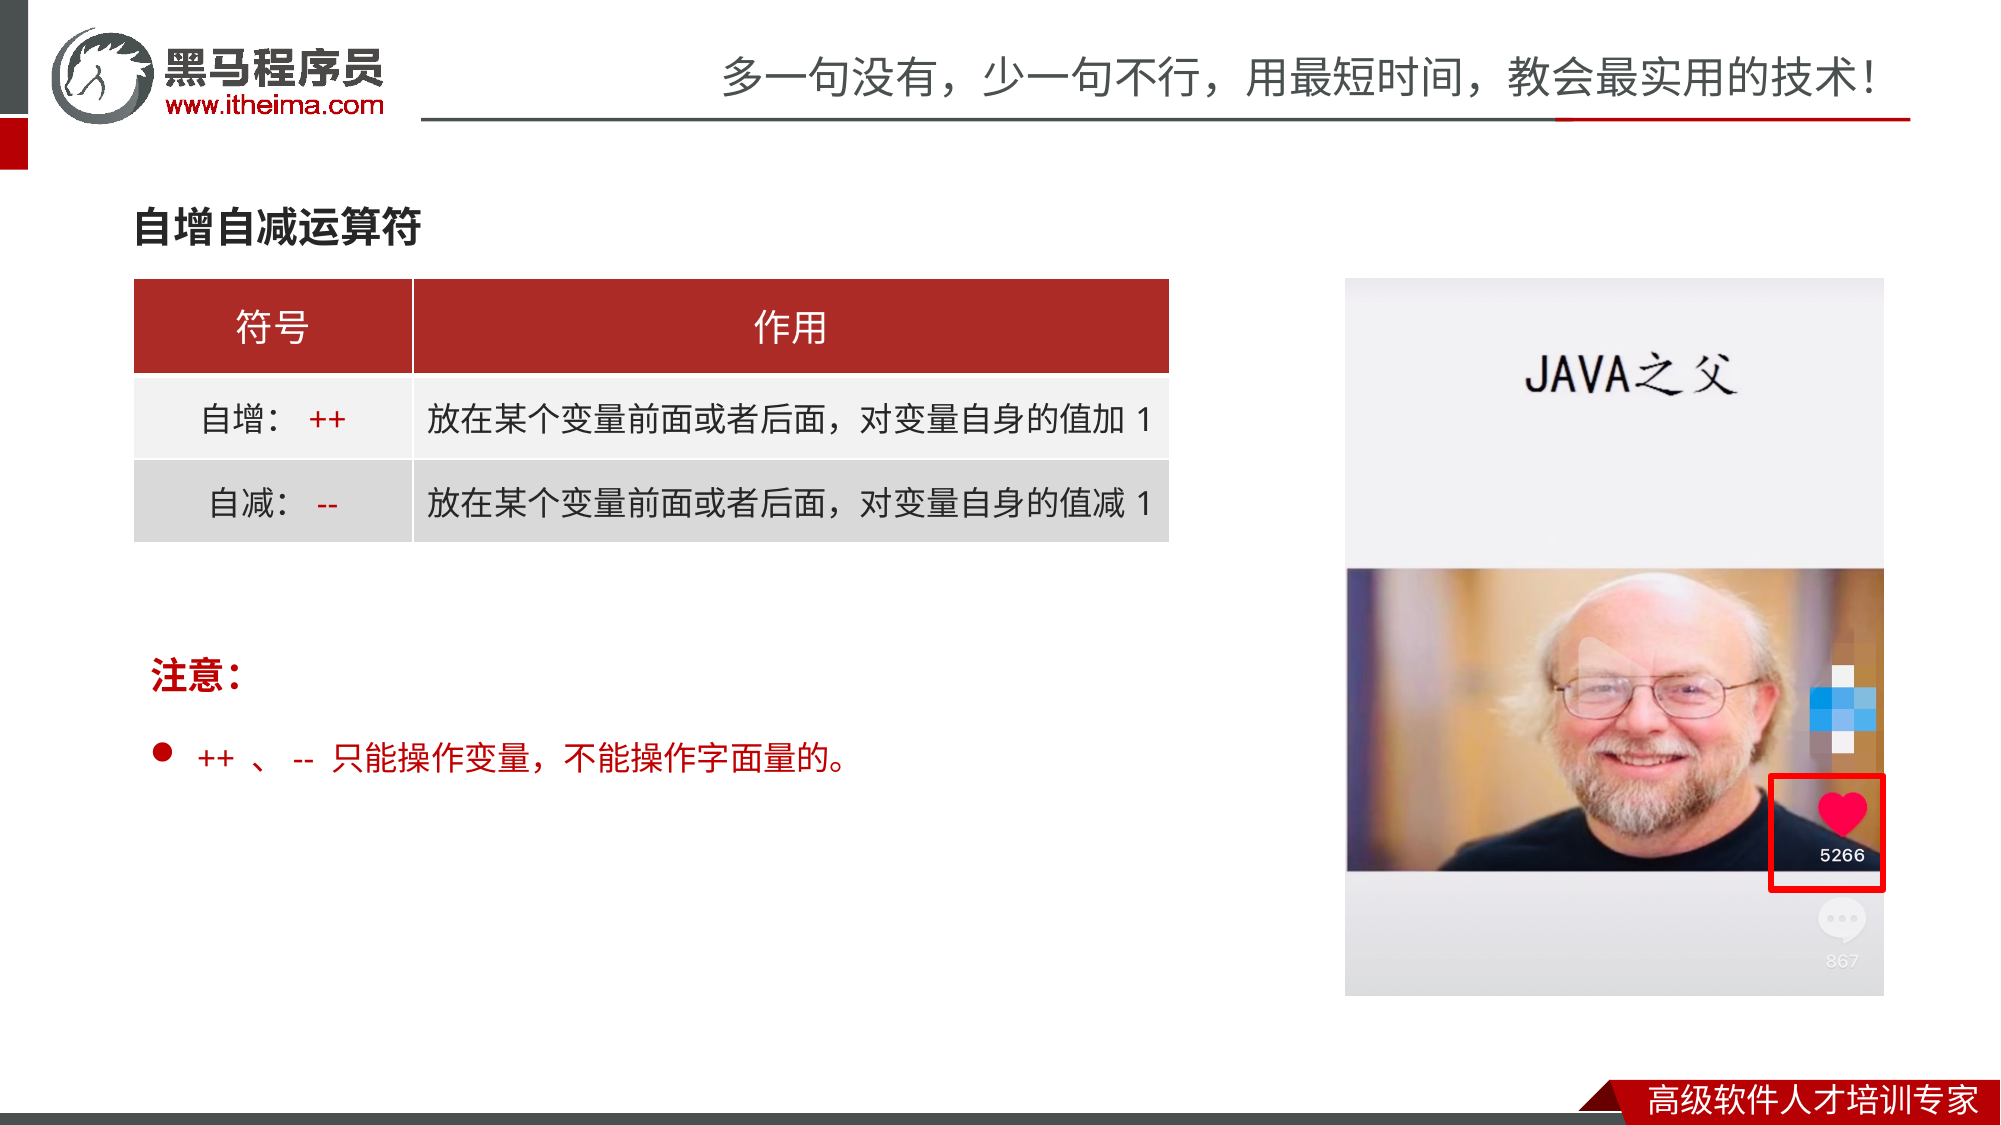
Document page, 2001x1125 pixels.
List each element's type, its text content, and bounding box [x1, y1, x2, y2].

picture [50, 26, 384, 125]
list 自增自减运算符 [116, 183, 553, 269]
picture [1345, 278, 1884, 997]
table_cell 自减：-- [134, 460, 412, 542]
table_header 作用 [414, 279, 1169, 373]
text_box [116, 635, 959, 1073]
table_header 符号 [134, 279, 412, 373]
table_cell 自增：++ [134, 378, 412, 458]
table_cell 放在某个变量前面或者后面，对变量自身的值减1 [414, 460, 1169, 542]
text_box 注意： ++ 、-- 只能操作变量，不能操作字面量的。 [135, 599, 887, 785]
table_cell 放在某个变量前面或者后面，对变量自身的值加1 [414, 378, 1169, 458]
